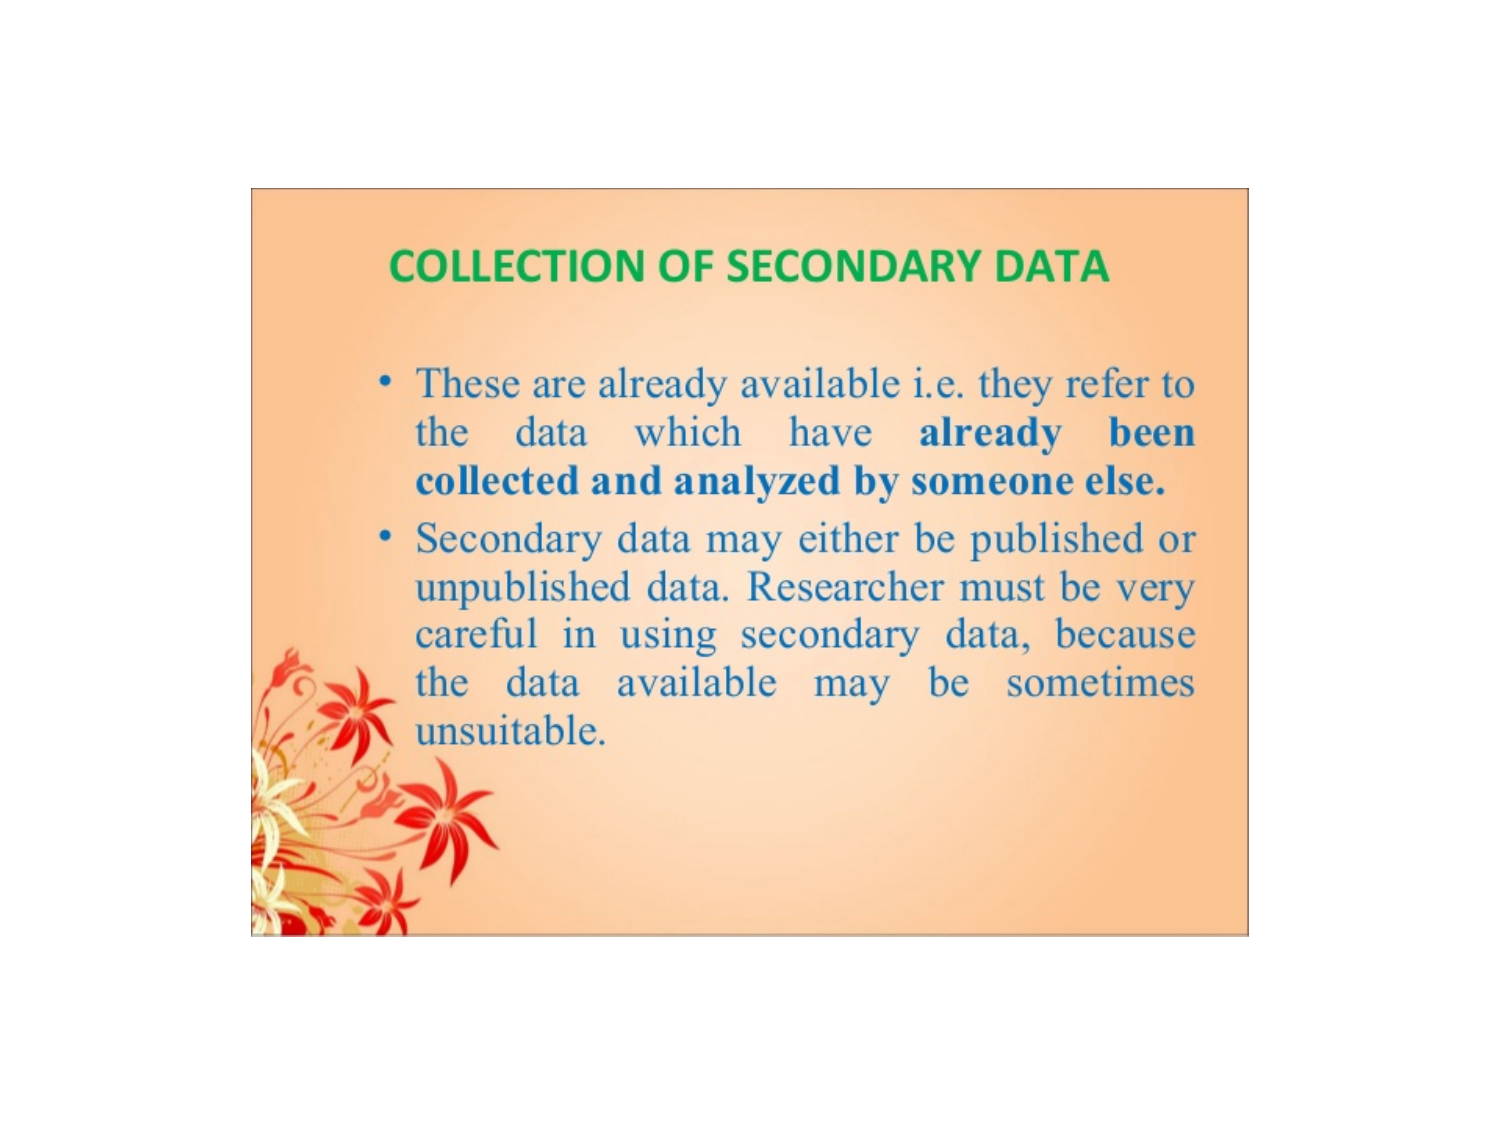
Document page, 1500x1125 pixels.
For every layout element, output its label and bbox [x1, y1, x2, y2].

picture [251, 187, 1249, 937]
